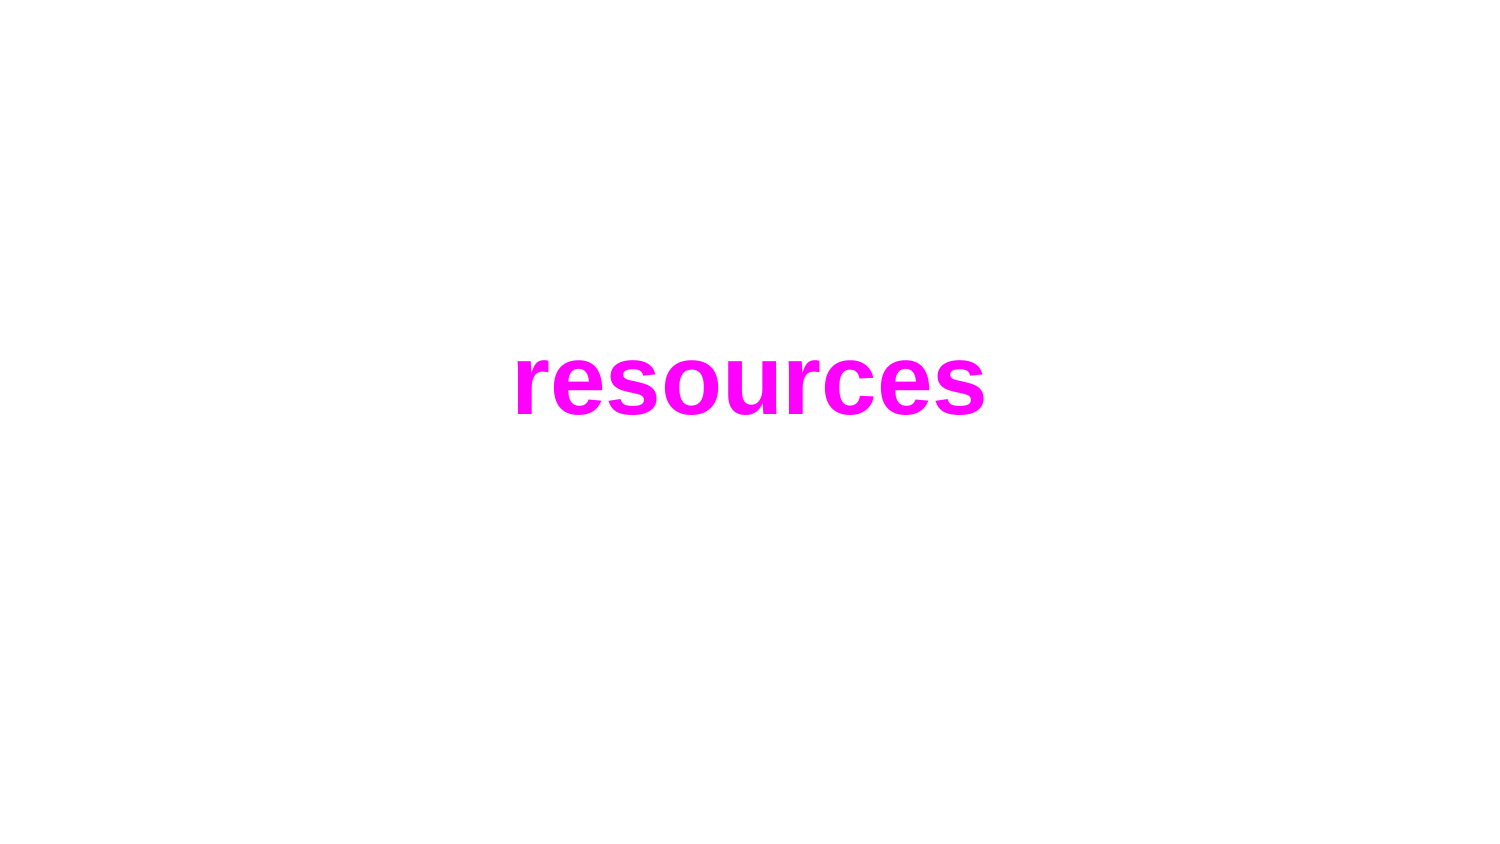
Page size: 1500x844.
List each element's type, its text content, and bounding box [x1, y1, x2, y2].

title resources [112, 259, 1388, 450]
